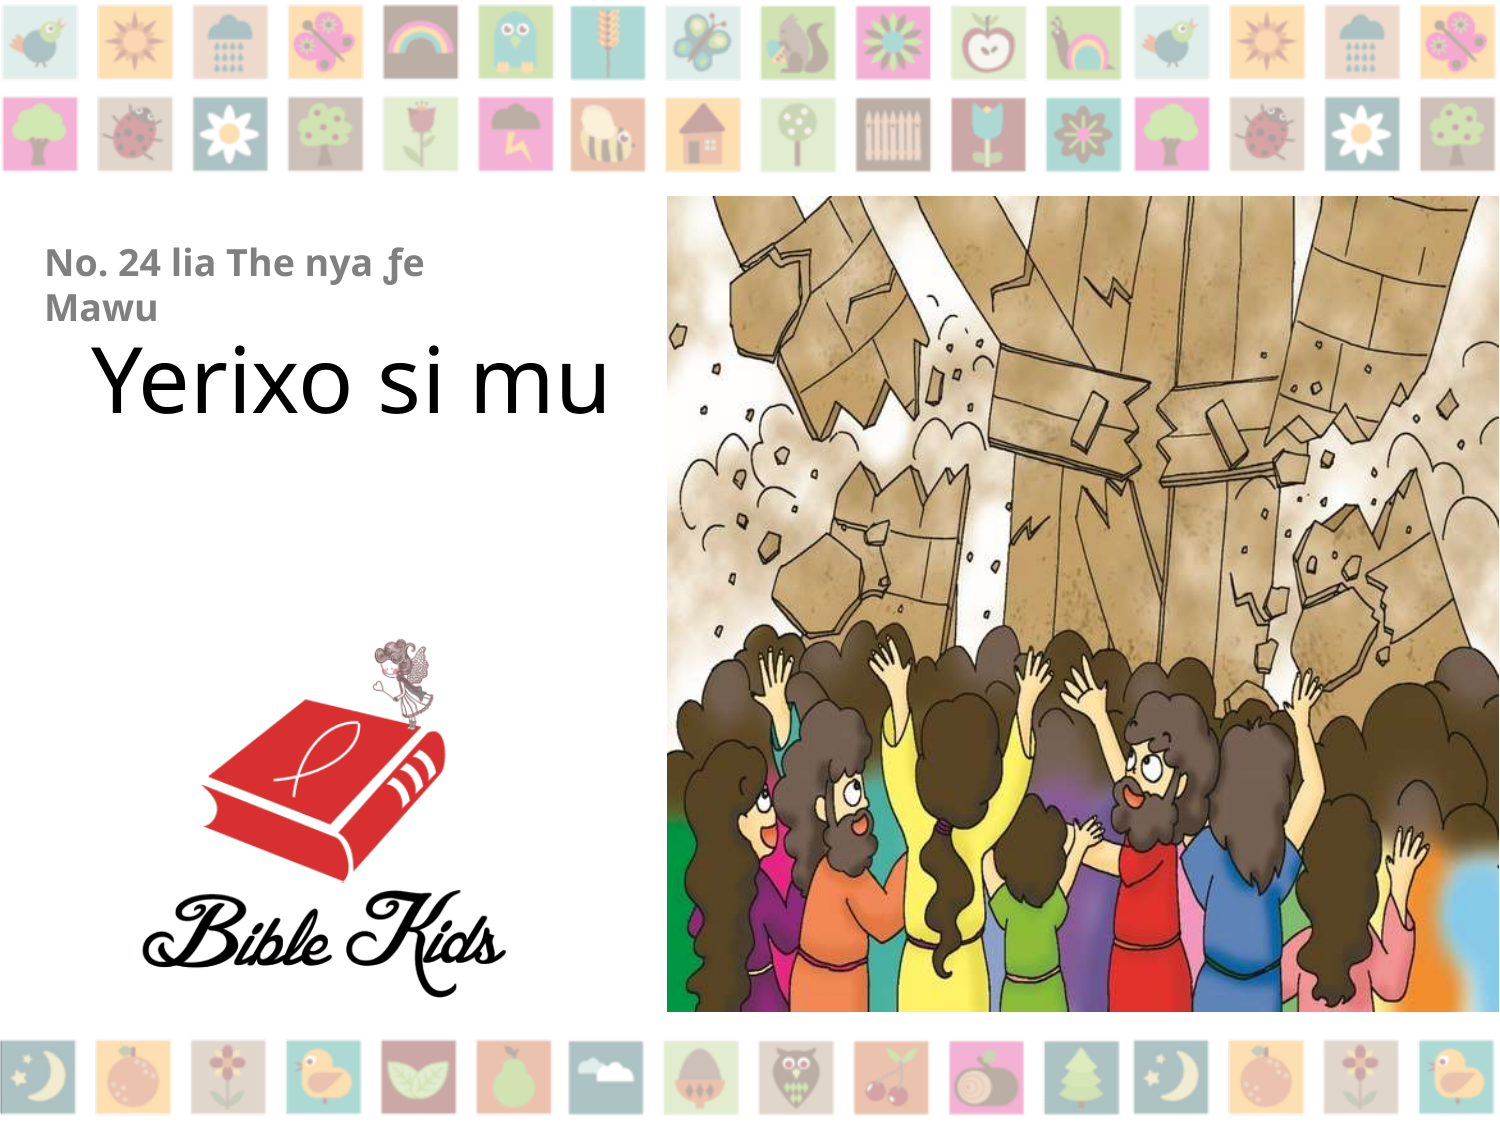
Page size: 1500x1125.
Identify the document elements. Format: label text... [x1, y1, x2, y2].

text_box Yerixo si mu [29, 314, 661, 440]
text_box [0, 3, 1500, 181]
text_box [0, 1028, 1500, 1118]
picture [117, 600, 544, 1027]
text_box No. 24 lia The nya ƒe Mawu [29, 231, 526, 314]
picture [666, 195, 1499, 1012]
